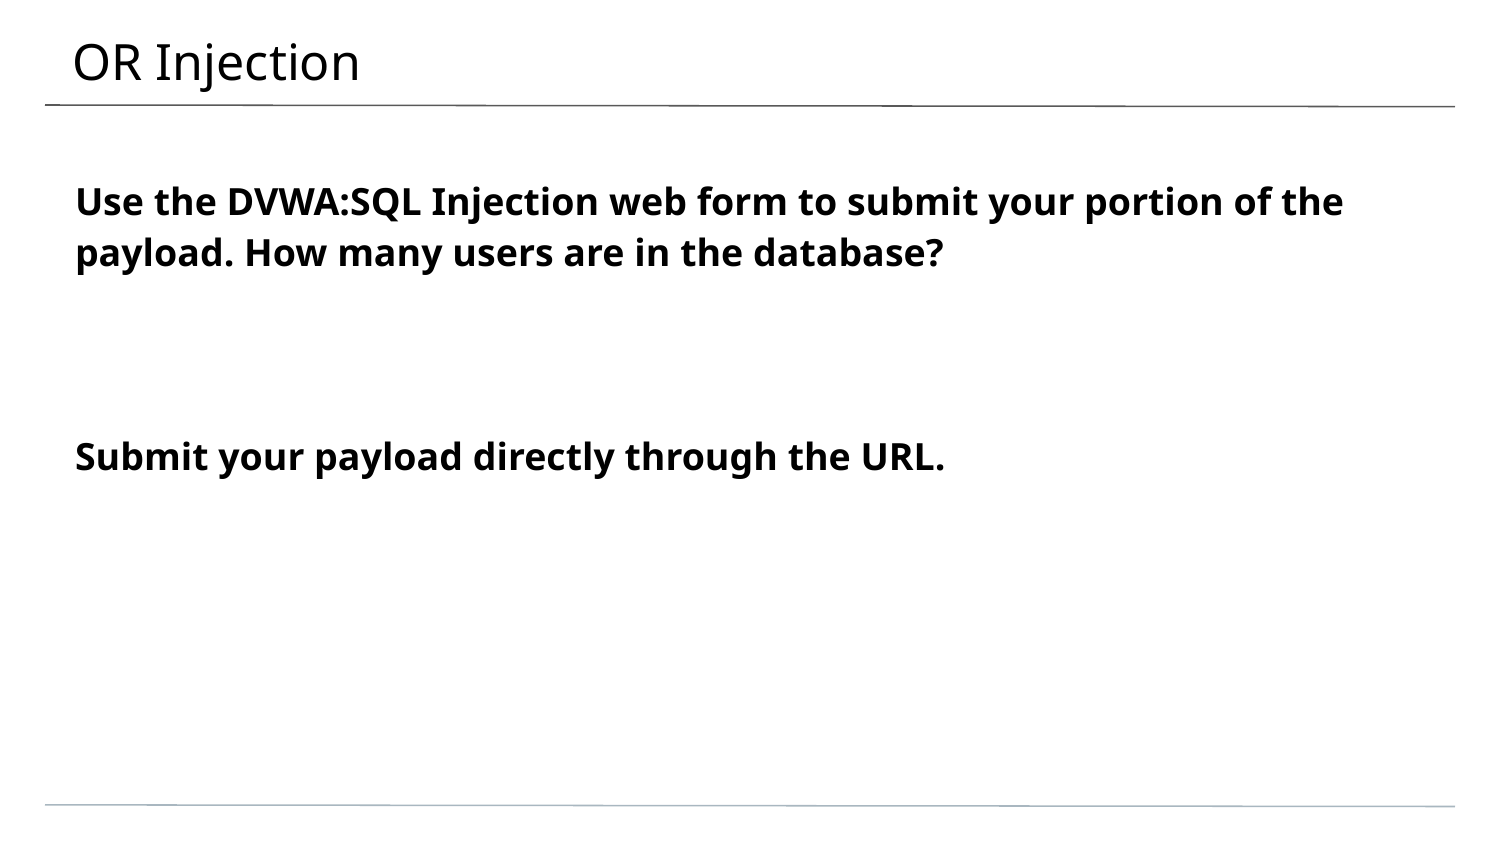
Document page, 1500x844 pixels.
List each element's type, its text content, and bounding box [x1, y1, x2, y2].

subtitle Use the DVWA:SQL Injection web form to submit your portion of the payload. How many users are in the database? [0, 155, 1500, 216]
title OR Injection [0, 0, 1500, 88]
subtitle Submit your payload directly through the URL. [0, 417, 1500, 478]
